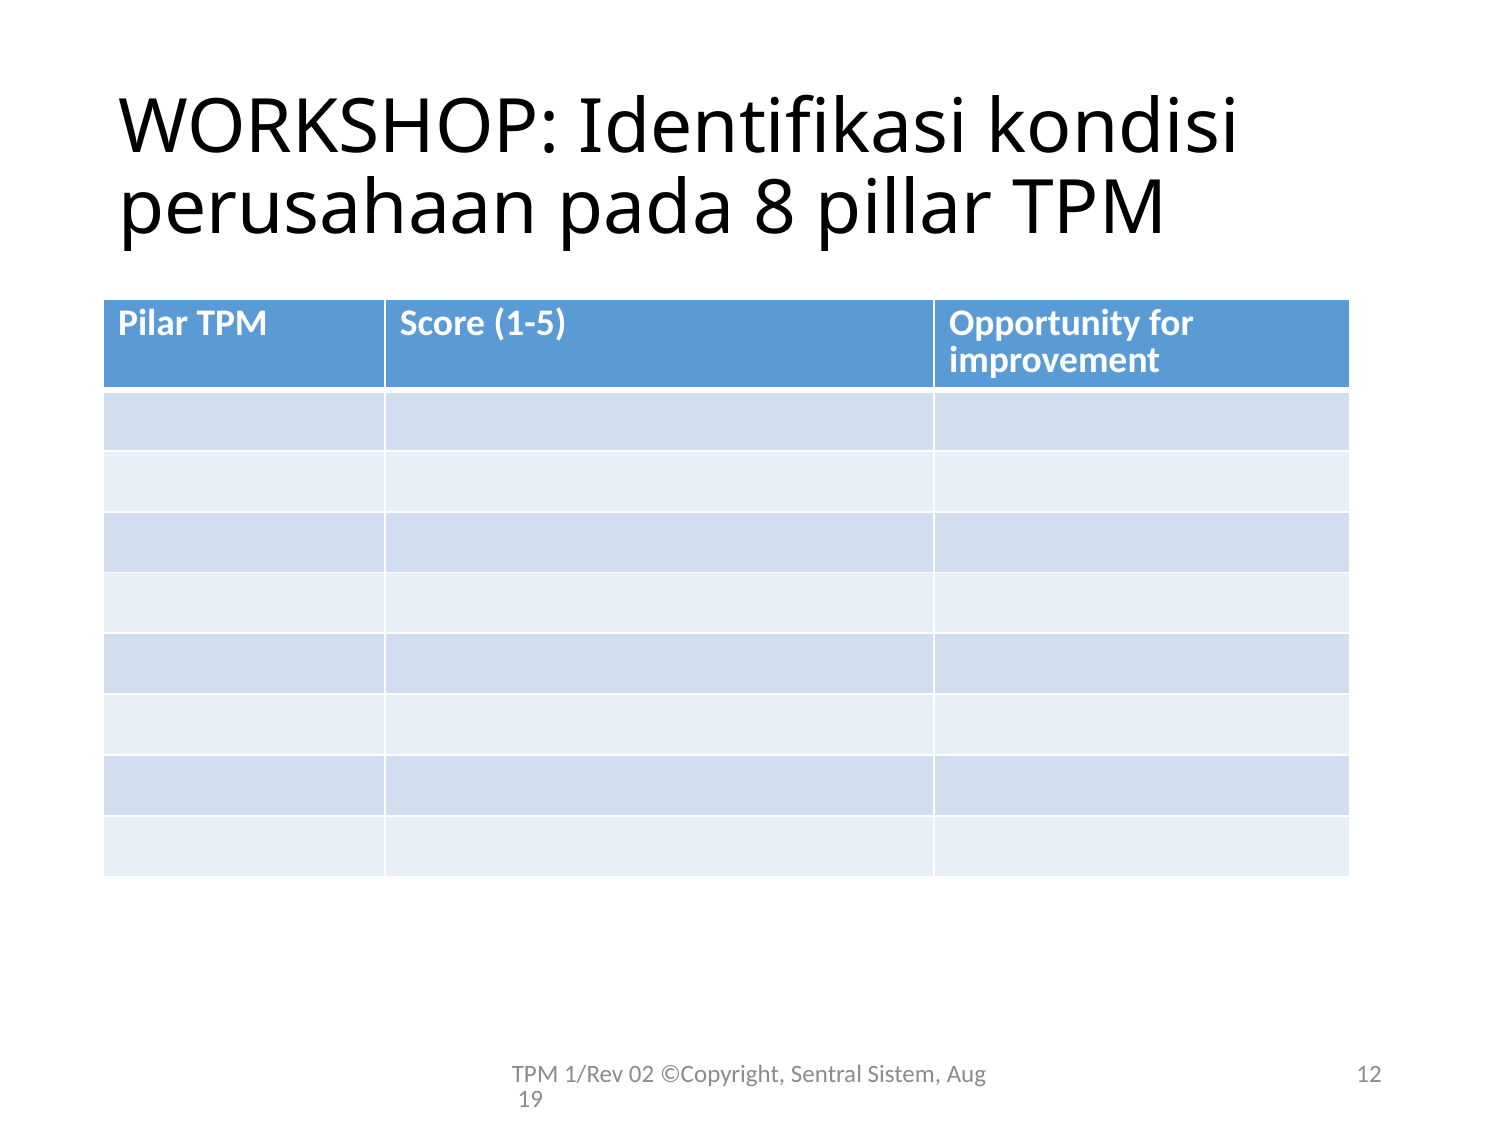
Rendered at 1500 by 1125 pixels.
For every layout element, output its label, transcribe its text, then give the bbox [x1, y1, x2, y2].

table_cell [104, 452, 384, 511]
table_cell [386, 452, 933, 511]
table_cell [935, 573, 1349, 632]
table_cell [935, 513, 1349, 572]
table_cell [935, 817, 1349, 876]
table_header Score (1-5) [386, 300, 933, 387]
slide_number 12 [1059, 1042, 1397, 1103]
table_cell [104, 393, 384, 450]
table_cell [104, 756, 384, 815]
table_cell [386, 634, 933, 693]
title WORKSHOP: Identifikasi kondisi perusahaan pada 8 pillar TPM [103, 59, 1397, 278]
table_header Pilar TPM [104, 300, 384, 387]
table_cell [935, 393, 1349, 450]
table_cell [935, 452, 1349, 511]
table_cell [386, 756, 933, 815]
table_cell [104, 695, 384, 754]
table_header Opportunity for improvement [935, 300, 1349, 387]
table_cell [104, 573, 384, 632]
table_cell [386, 695, 933, 754]
table_cell [104, 634, 384, 693]
table_cell [386, 573, 933, 632]
table_cell [104, 513, 384, 572]
table_cell [386, 393, 933, 450]
table_cell [935, 756, 1349, 815]
table_cell [104, 817, 384, 876]
footer TPM 1/Rev 02 ©Copyright, Sentral Sistem, Aug 19 [496, 1042, 1004, 1103]
table_cell [386, 513, 933, 572]
table_cell [386, 817, 933, 876]
table_cell [935, 634, 1349, 693]
table_cell [935, 695, 1349, 754]
